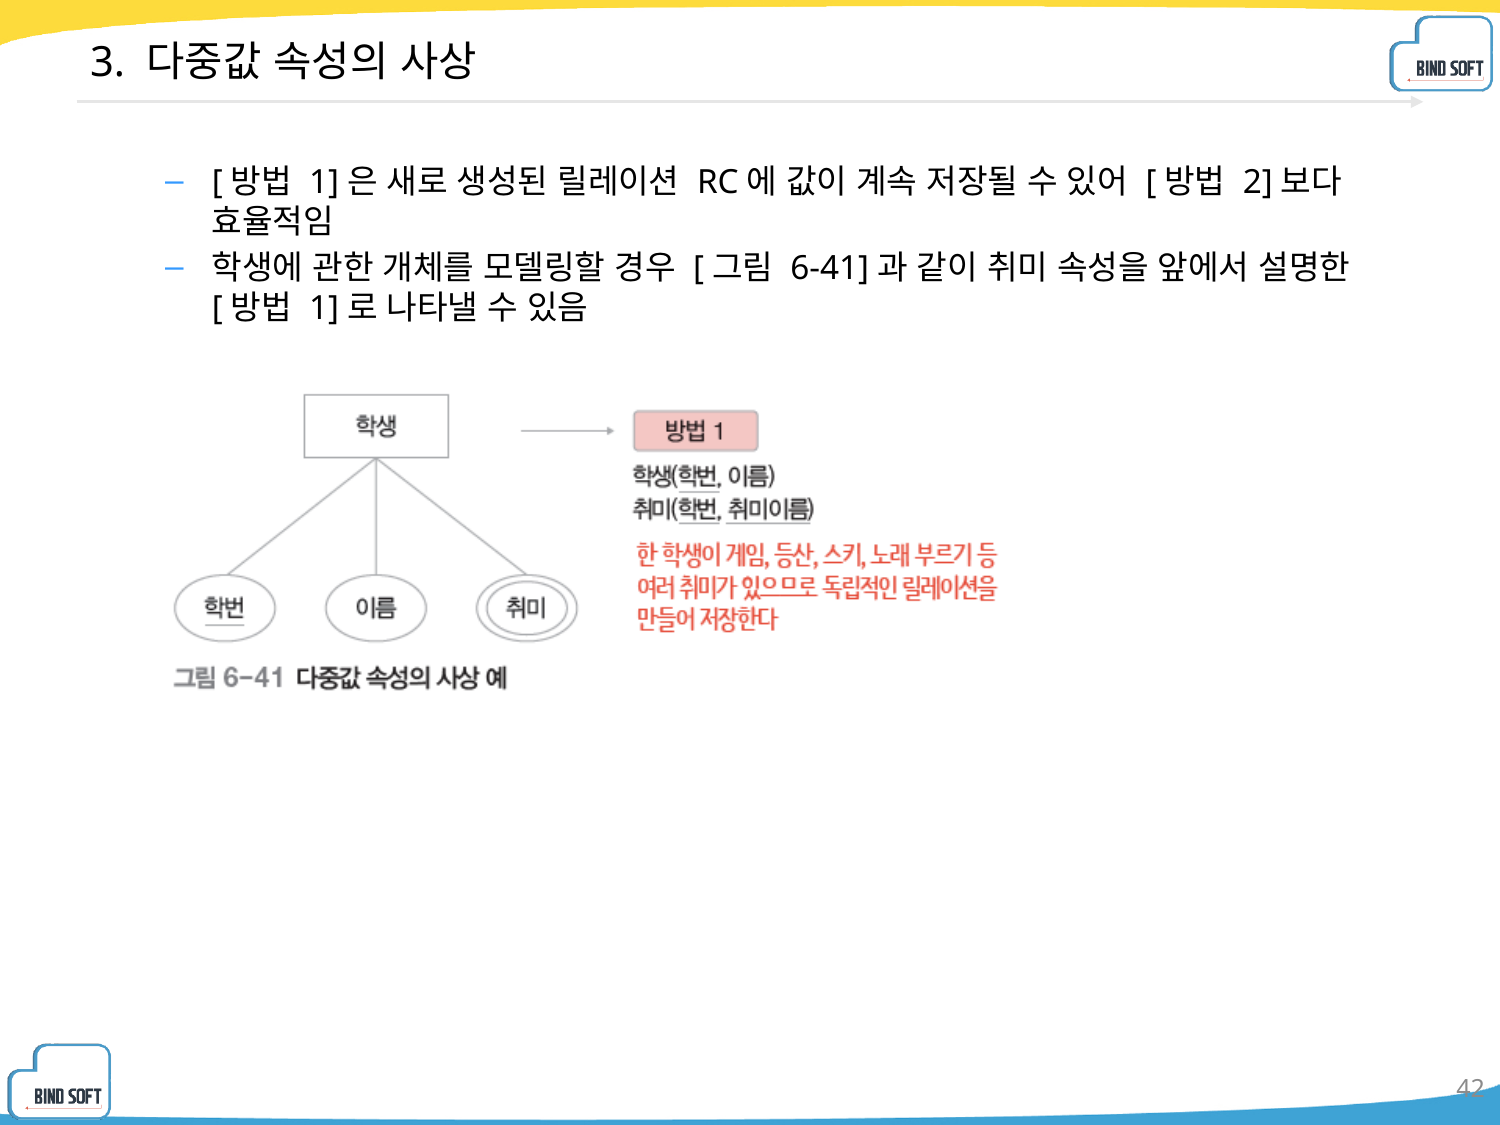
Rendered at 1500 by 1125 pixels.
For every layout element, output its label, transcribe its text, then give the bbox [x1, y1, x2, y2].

picture [0, 1003, 1500, 1125]
picture [0, 0, 1500, 96]
slide_number 42 [1149, 1068, 1500, 1111]
title 3. 다중값 속성의 사상 [75, 11, 1425, 108]
picture [170, 385, 1003, 692]
list [방법 1]은 새로 생성된 릴레이션 RC에 값이 계속 저장될 수 있어 [방법 2]보다 효율적임 학생에 관한 개체를 모델링할 경우 [그림 6-41]과 같이 취미 속성을 앞에서 설명한 [방법 1]로 나타낼 수 있음 [75, 152, 1425, 806]
